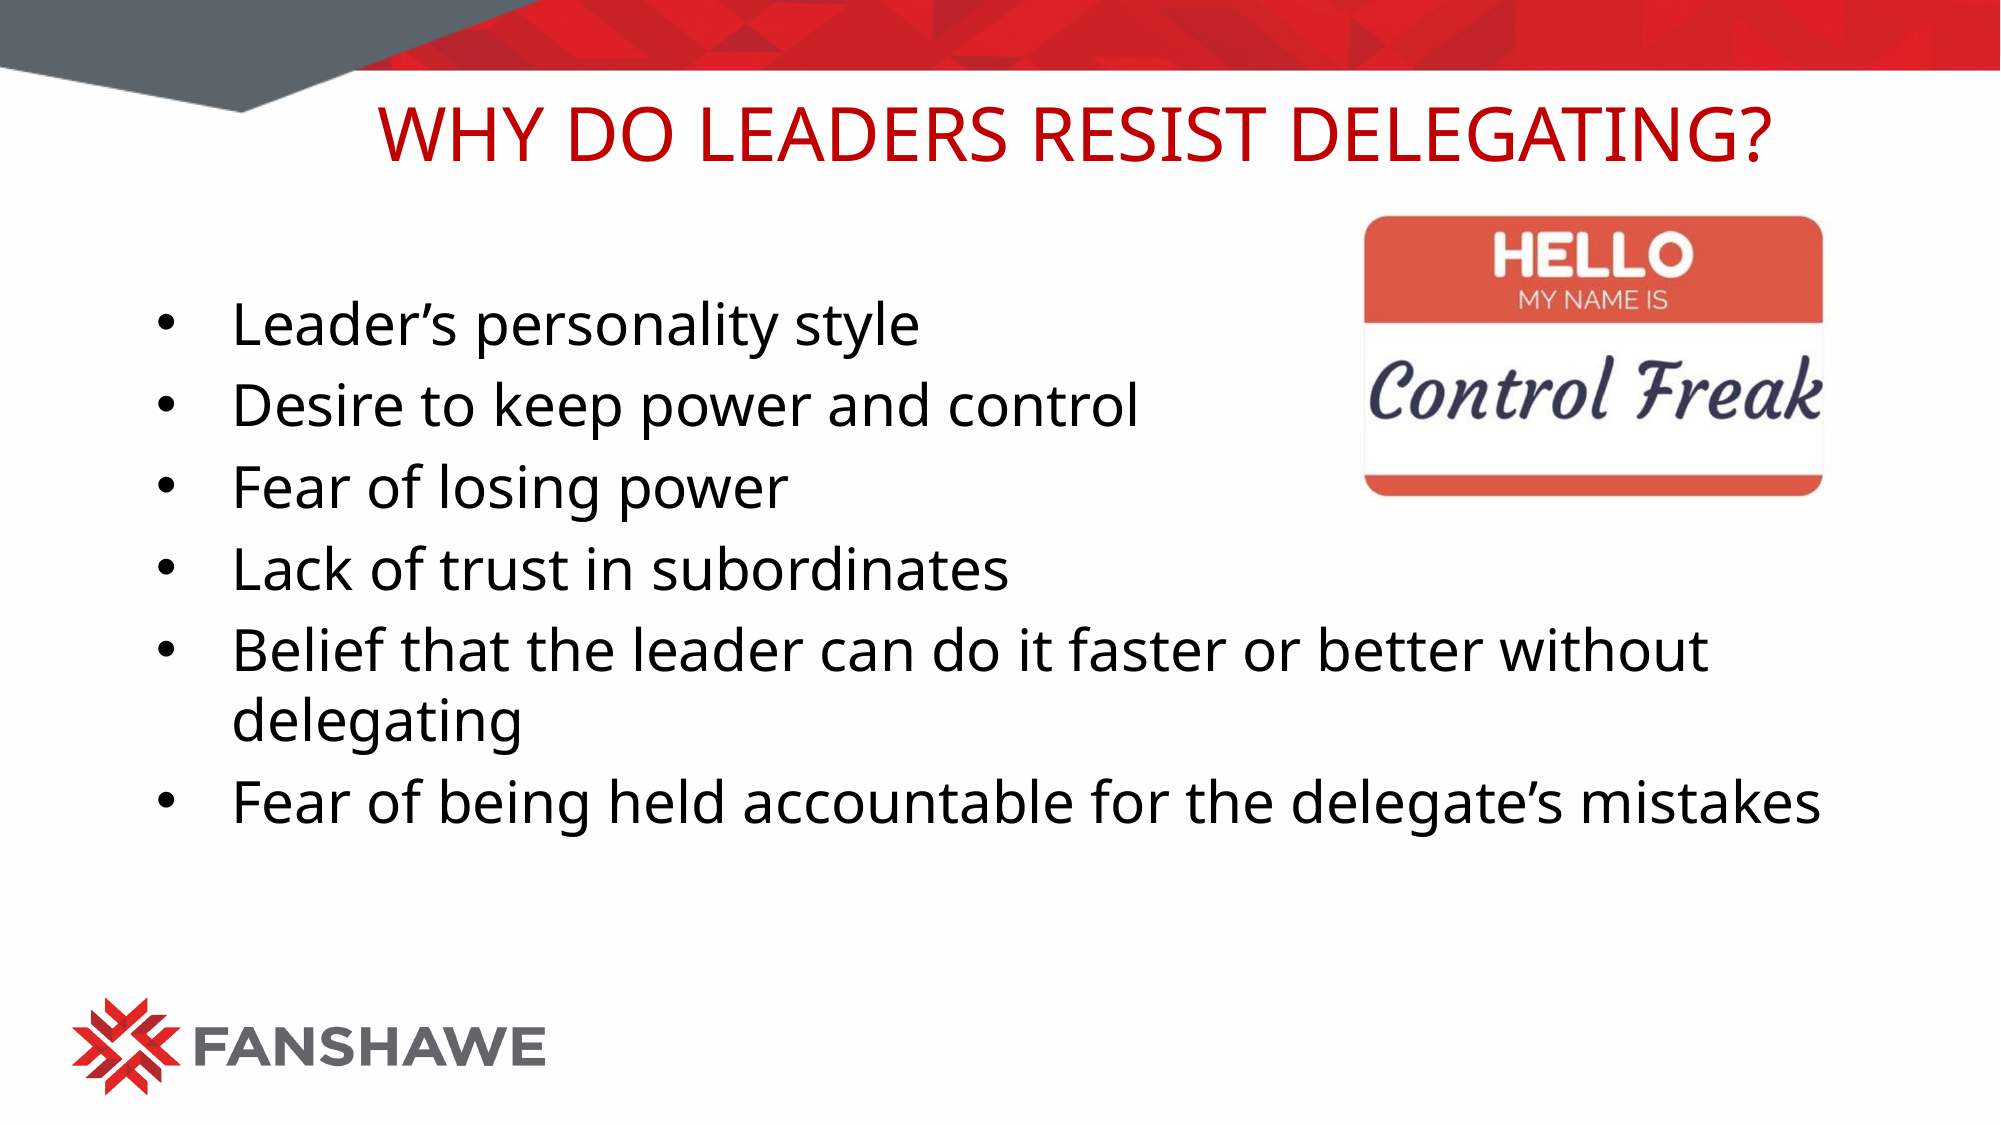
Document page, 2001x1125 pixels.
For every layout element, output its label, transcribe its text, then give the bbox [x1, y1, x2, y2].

picture [0, 0, 2001, 1125]
title Why do leaders resist delegating? [377, 46, 1879, 178]
list Leader’s personality style Desire to keep power and control Fear of losing power Lack of trust in subordinates Belief that the leader can do it faster or better without delegating Fear of being held accountable for the delegate’s mistakes [141, 279, 1905, 1014]
